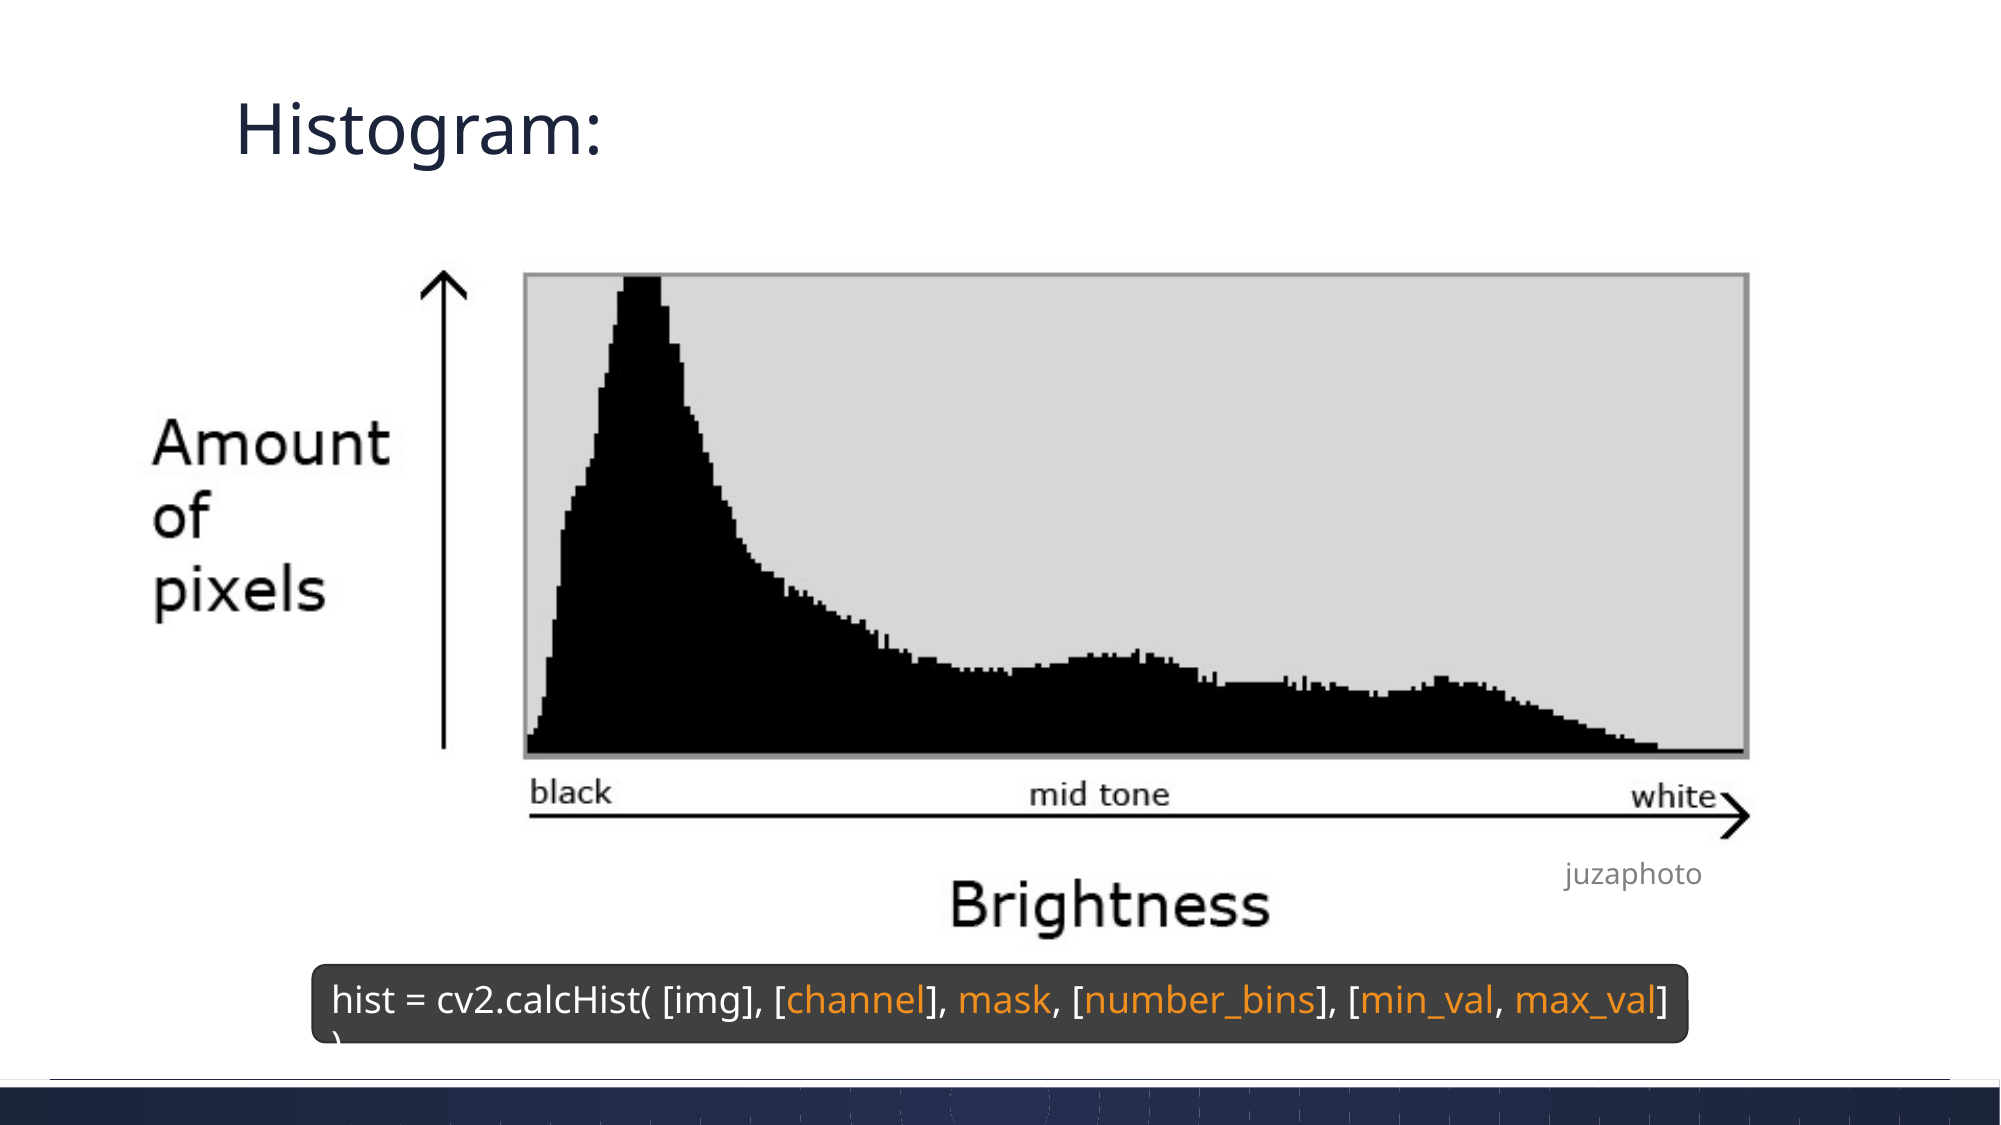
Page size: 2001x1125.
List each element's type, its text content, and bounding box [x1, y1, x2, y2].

text_box hist = cv2.calcHist( [img], [channel], mask, [number_bins], [min_val, max_val] ) [312, 969, 1688, 1043]
picture [87, 177, 1863, 969]
